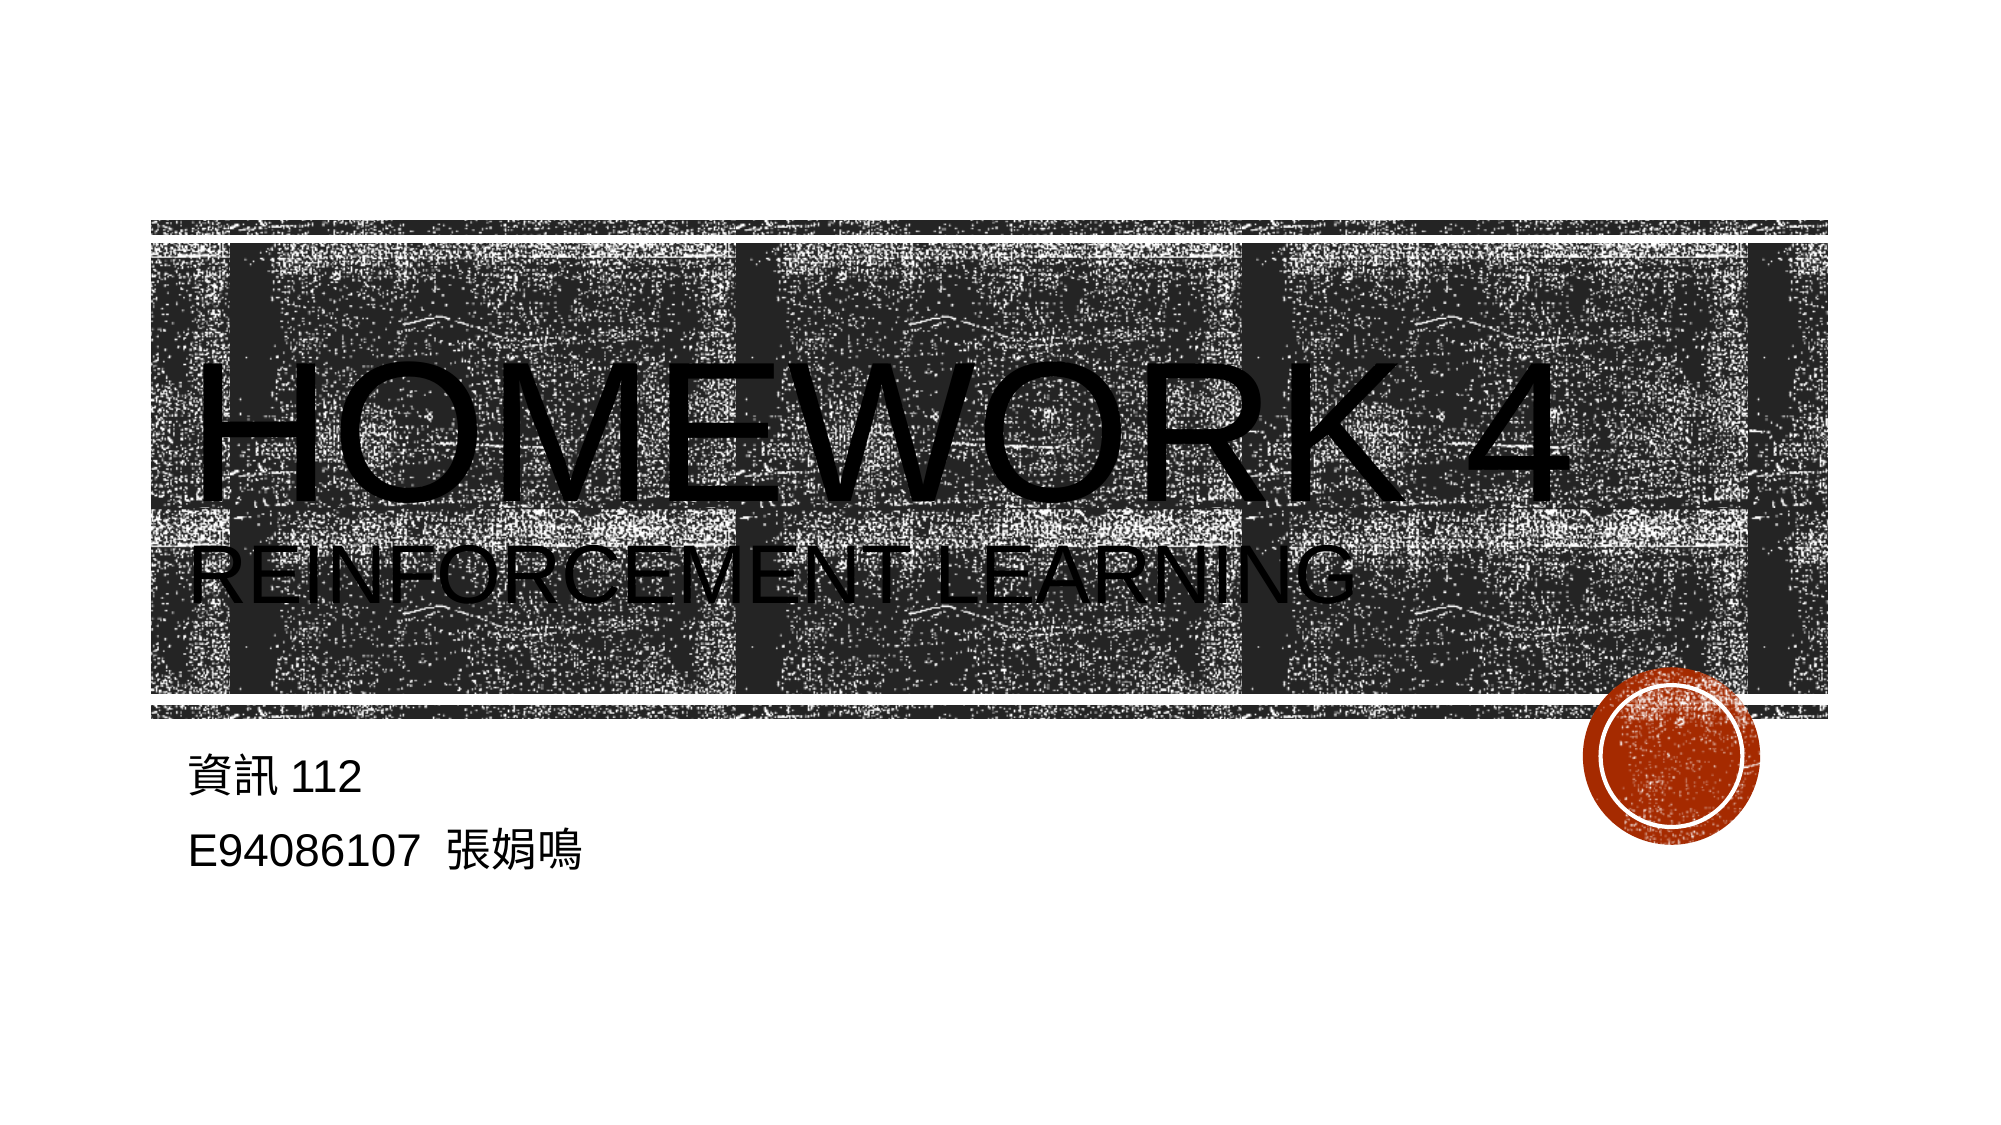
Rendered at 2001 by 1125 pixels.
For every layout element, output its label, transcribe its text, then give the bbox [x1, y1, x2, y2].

subtitle 資訊112 E94086107 張娟鳴 [172, 744, 1467, 921]
title Homework 4 Reinforcement Learning [172, 234, 1808, 733]
